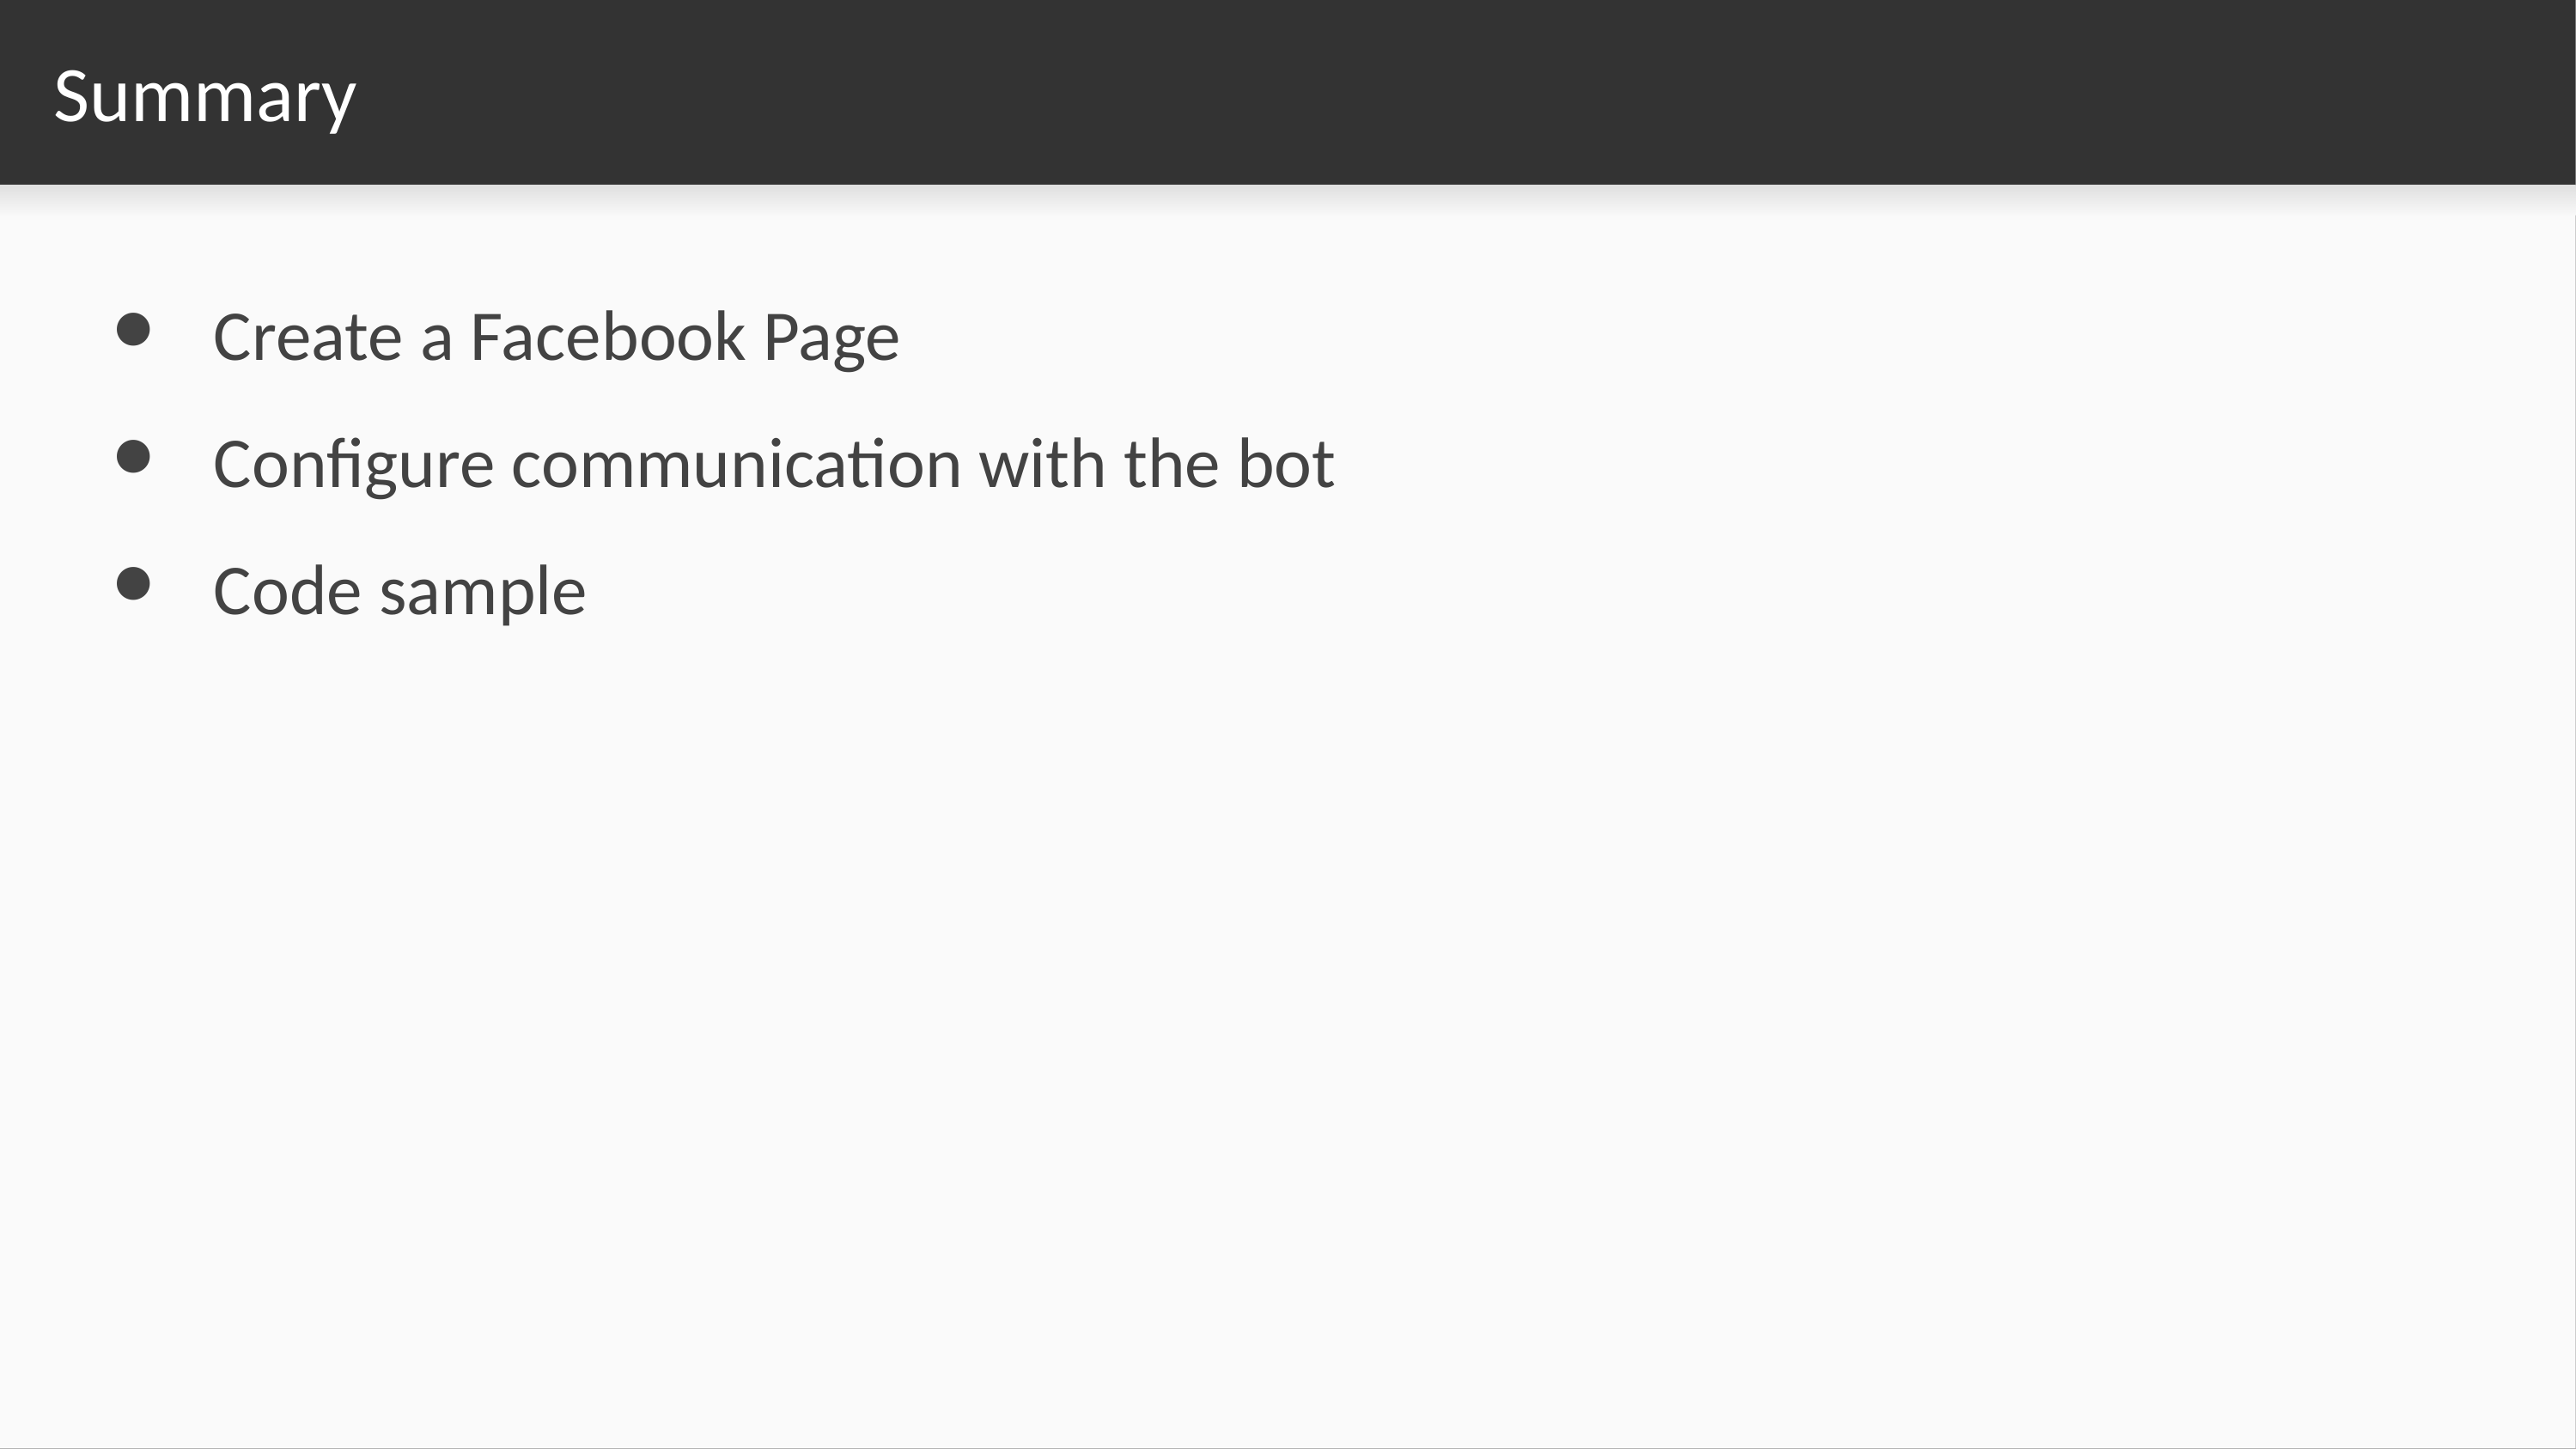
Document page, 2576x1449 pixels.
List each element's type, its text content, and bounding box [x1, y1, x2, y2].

list Create a Facebook Page Configure communication with the bot Code sample [59, 250, 2514, 1384]
title Summary [27, 4, 2514, 175]
